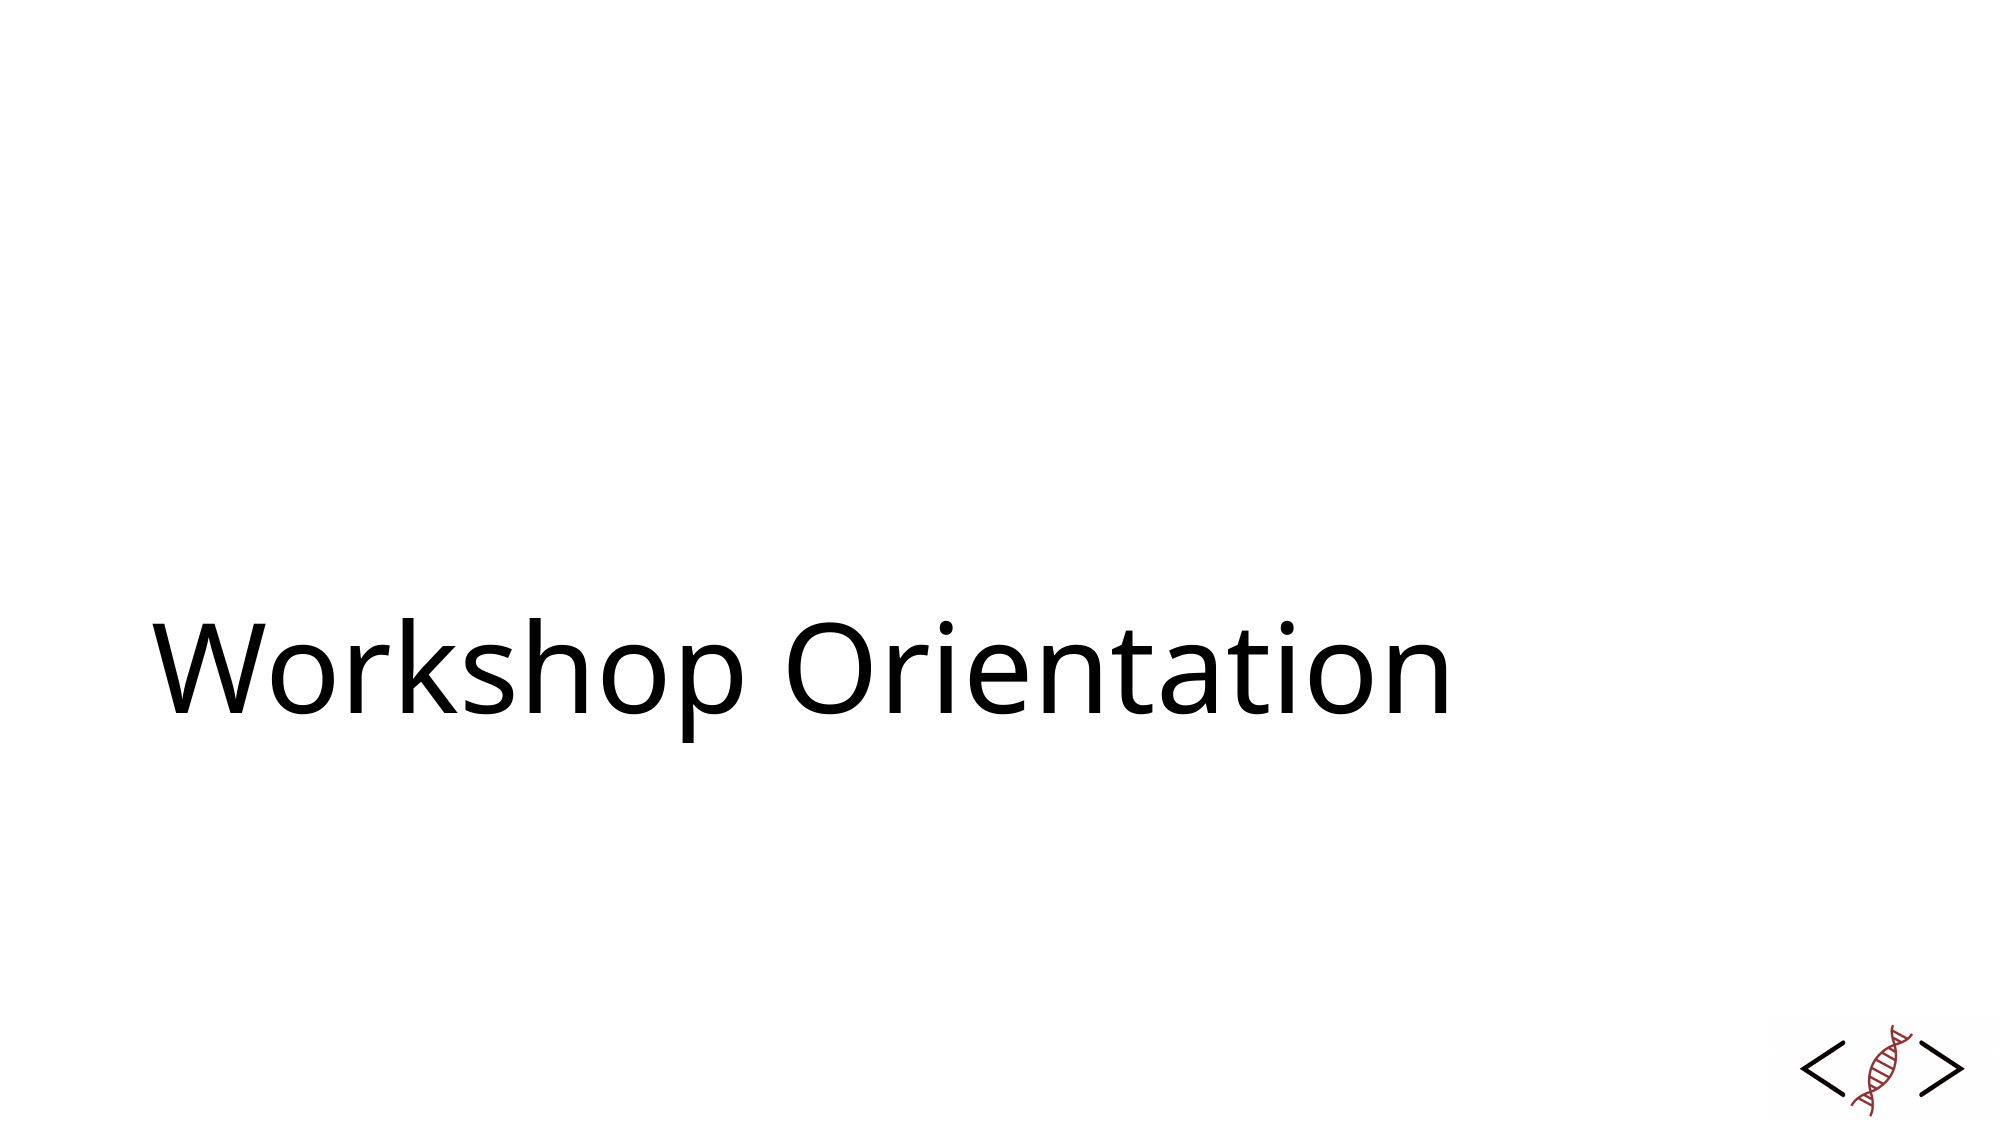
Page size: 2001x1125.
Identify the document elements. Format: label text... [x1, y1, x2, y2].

title Workshop Orientation [136, 280, 1862, 749]
picture [1769, 1015, 2000, 1124]
